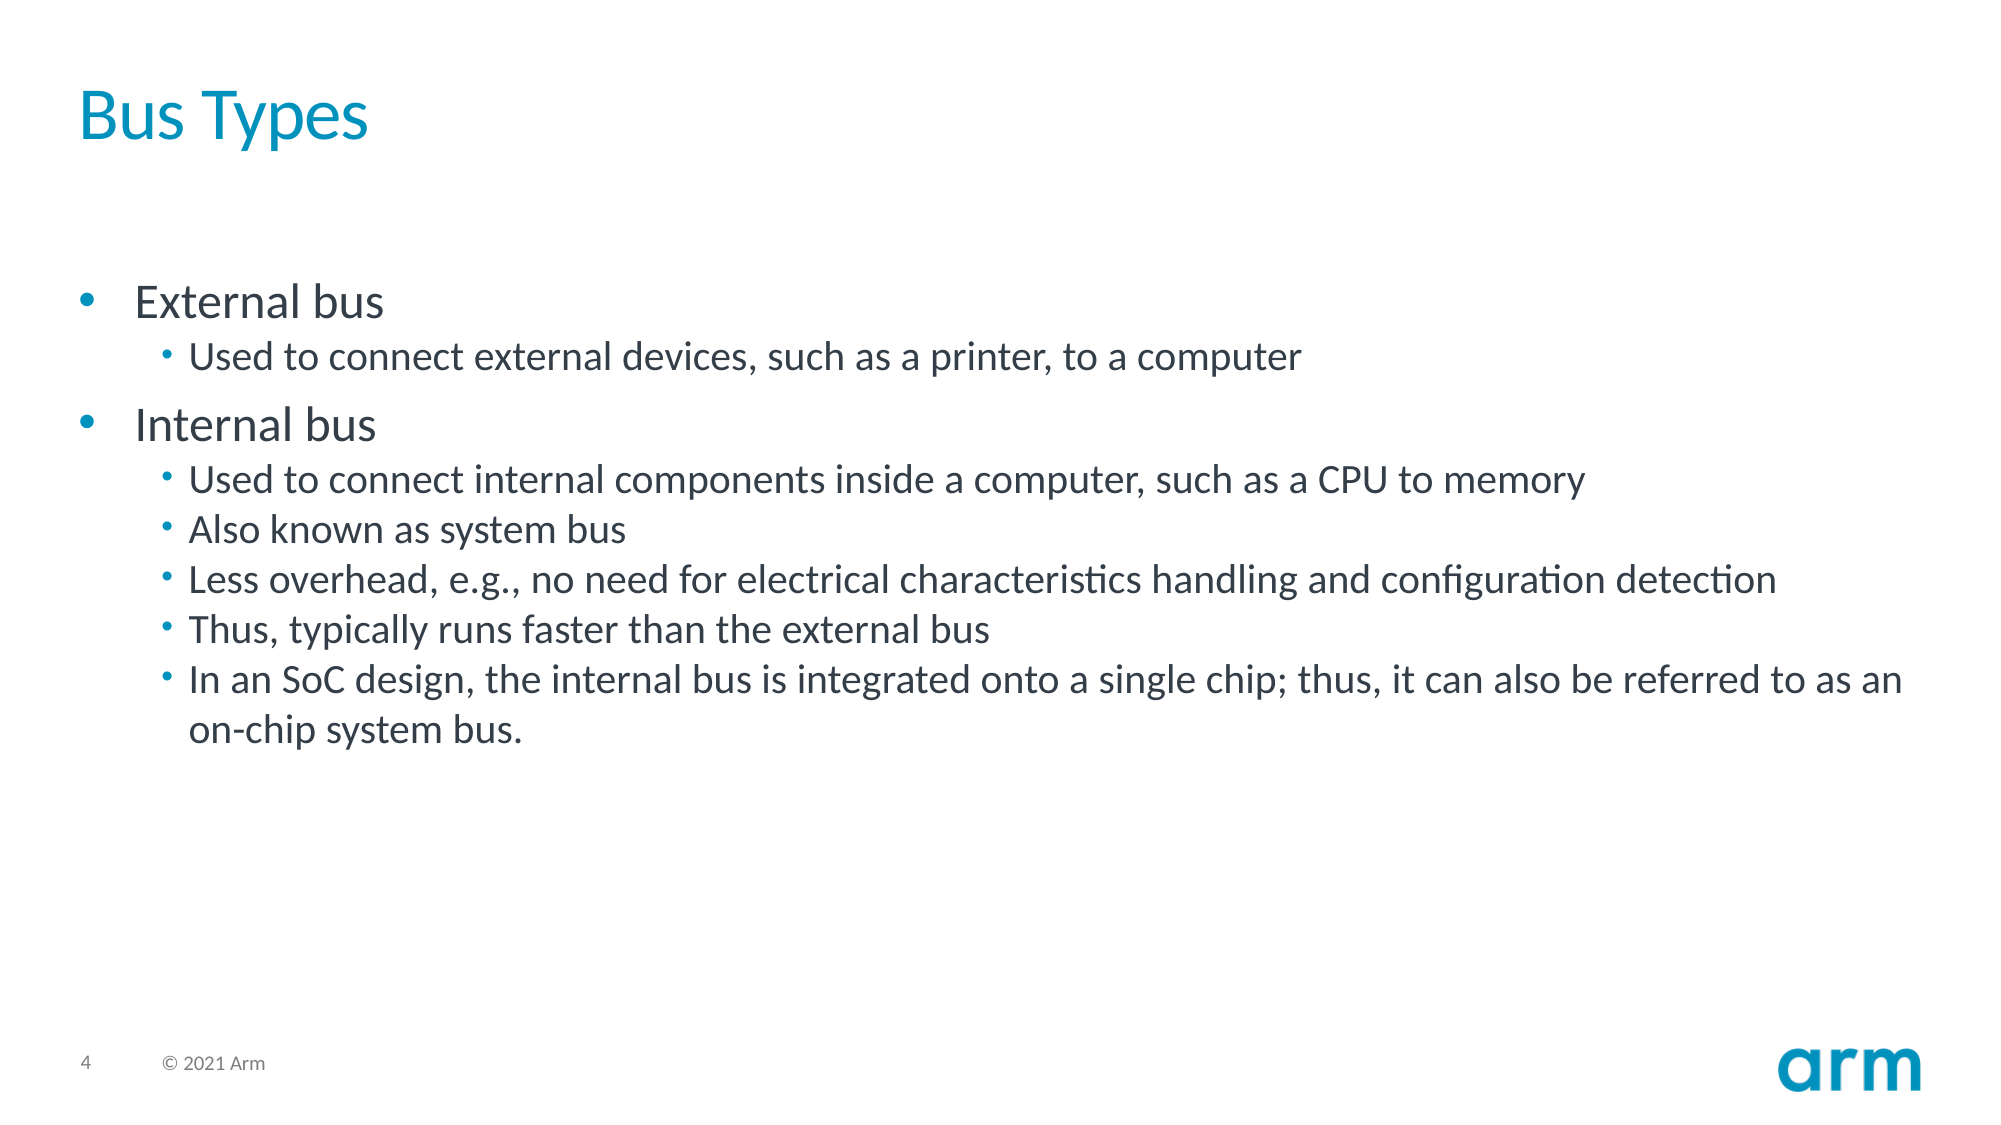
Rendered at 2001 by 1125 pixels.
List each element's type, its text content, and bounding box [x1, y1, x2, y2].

picture [1777, 1047, 1922, 1093]
title Bus Types [78, 78, 1922, 186]
list External bus Used to connect external devices, such as a printer, to a computer Internal bus Used to connect internal components inside a computer, such as a CPU to memory Also known as system bus Less overhead, e.g., no need for electrical characteristics handling and configuration detection Thus, typically runs faster than the external bus In an SoC design, the internal bus is integrated onto a single chip; thus, it can also be referred to as an on-chip system bus. [78, 268, 1913, 940]
